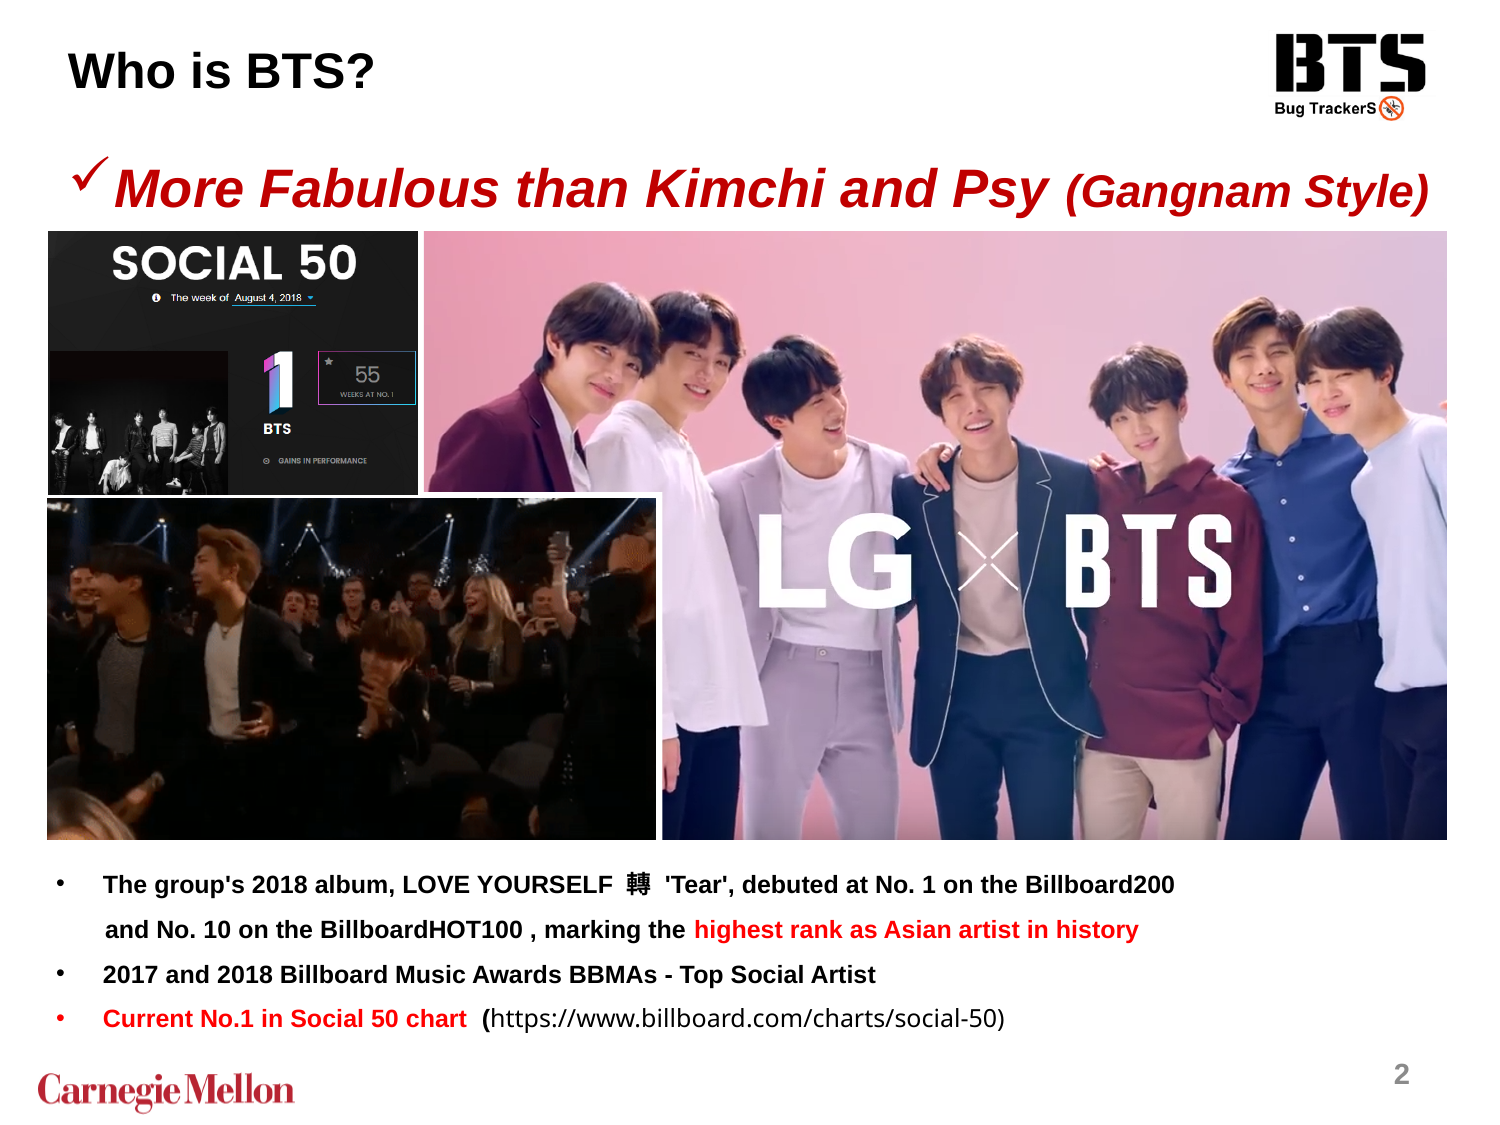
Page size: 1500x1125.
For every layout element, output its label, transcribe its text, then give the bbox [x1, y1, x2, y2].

picture [47, 231, 1448, 841]
text_box Who is BTS? [53, 30, 609, 106]
text_box The group's 2018 album, LOVE YOURSELF 轉 'Tear', debuted at No. 1 on the Billboard200 and No. 10 on the BillboardHOT100 , marking the highest rank as Asian artist in history 2017 and 2018 Billboard Music Awards BBMAs - Top Social Artist Current No.1 in Social 50 chart (https://www.billboard.com/charts/social-50) [41, 845, 1436, 1041]
picture [1263, 30, 1437, 127]
slide_number 2 [1074, 1042, 1425, 1103]
picture [48, 231, 419, 495]
text_box More Fabulous than Kimchi and Psy (Gangnam Style) [53, 113, 1459, 226]
picture [35, 1068, 296, 1116]
